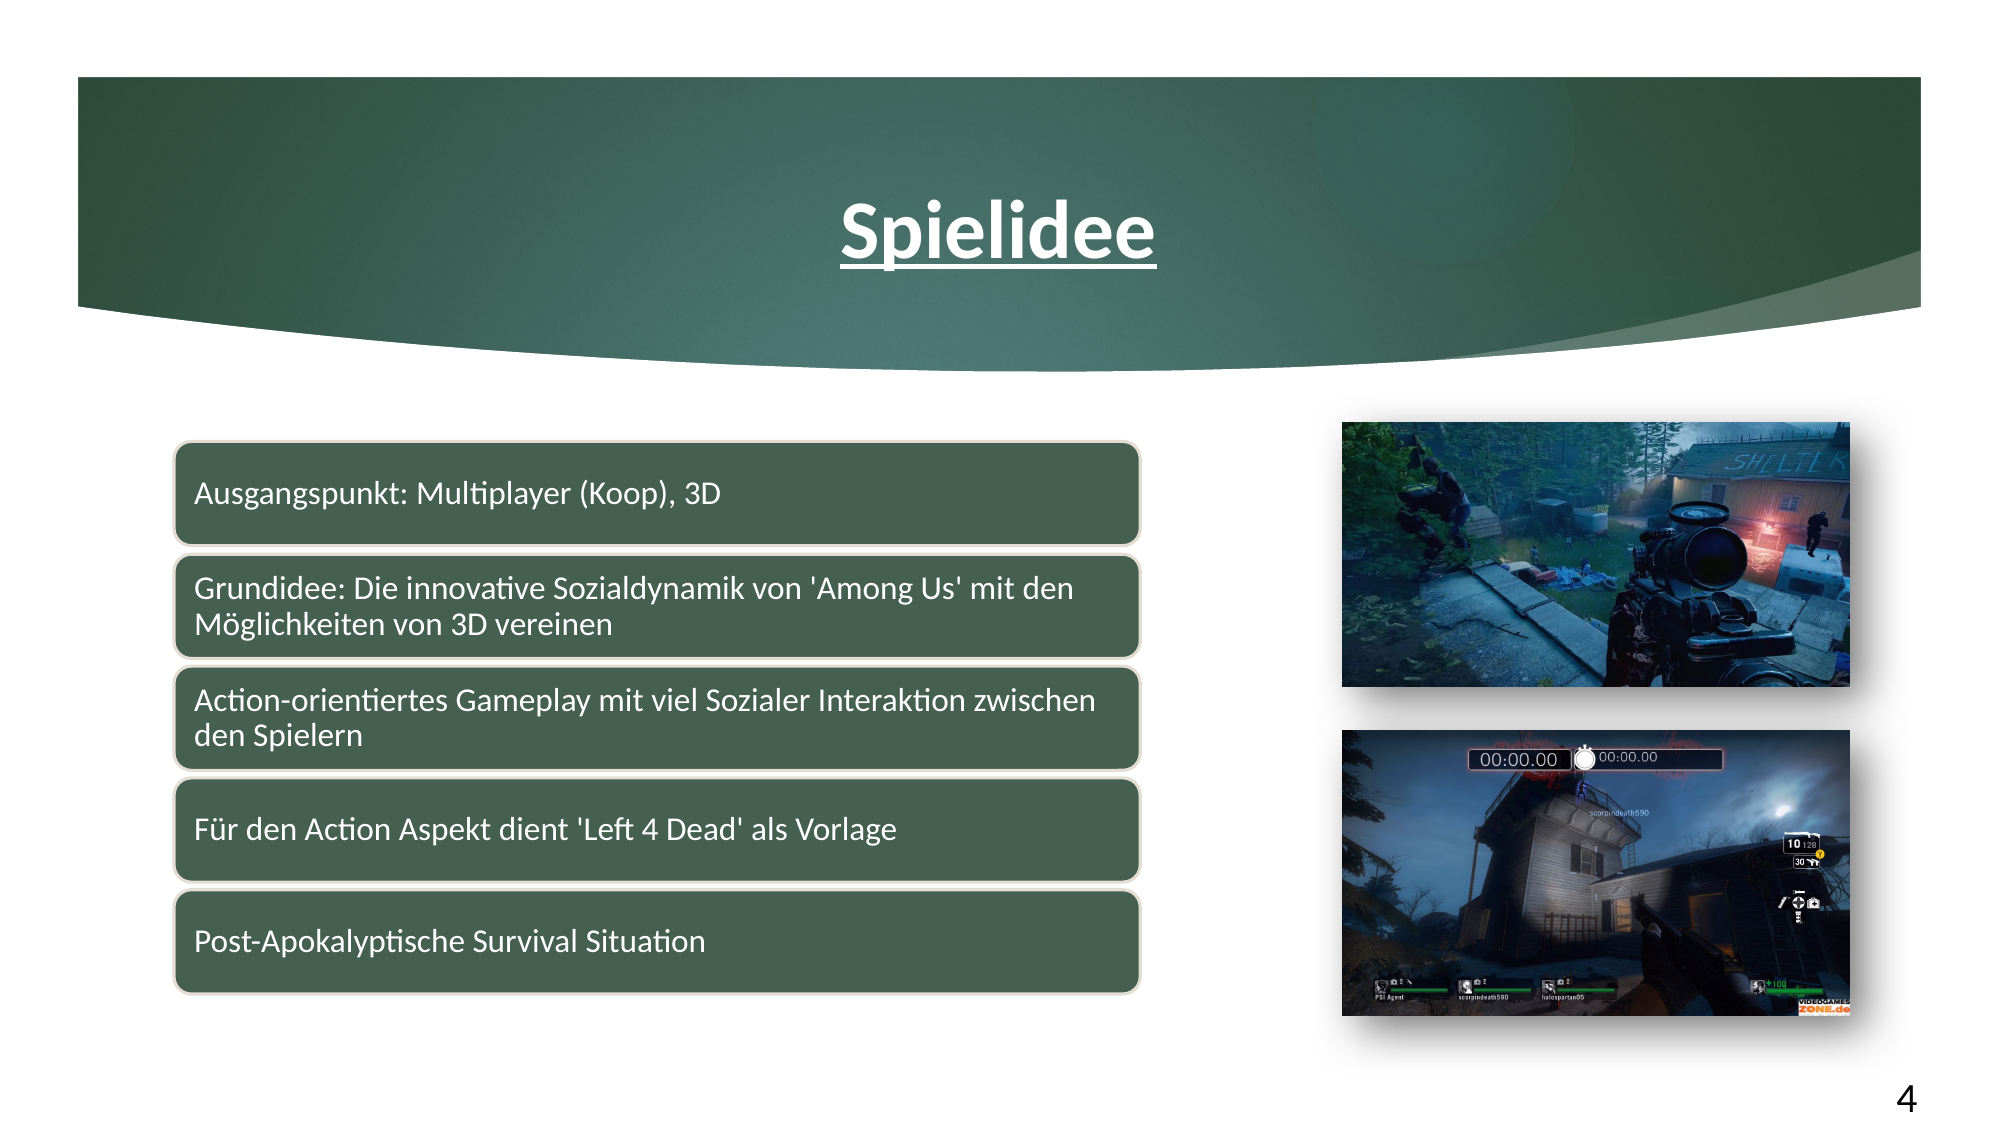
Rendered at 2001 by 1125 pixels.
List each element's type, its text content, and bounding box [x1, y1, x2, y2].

picture [1342, 422, 1851, 687]
slide_number 4 [1881, 1063, 2000, 1125]
title Spielidee [77, 77, 1920, 373]
picture [1342, 730, 1851, 1017]
picture [1845, 455, 1851, 464]
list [173, 437, 1141, 999]
